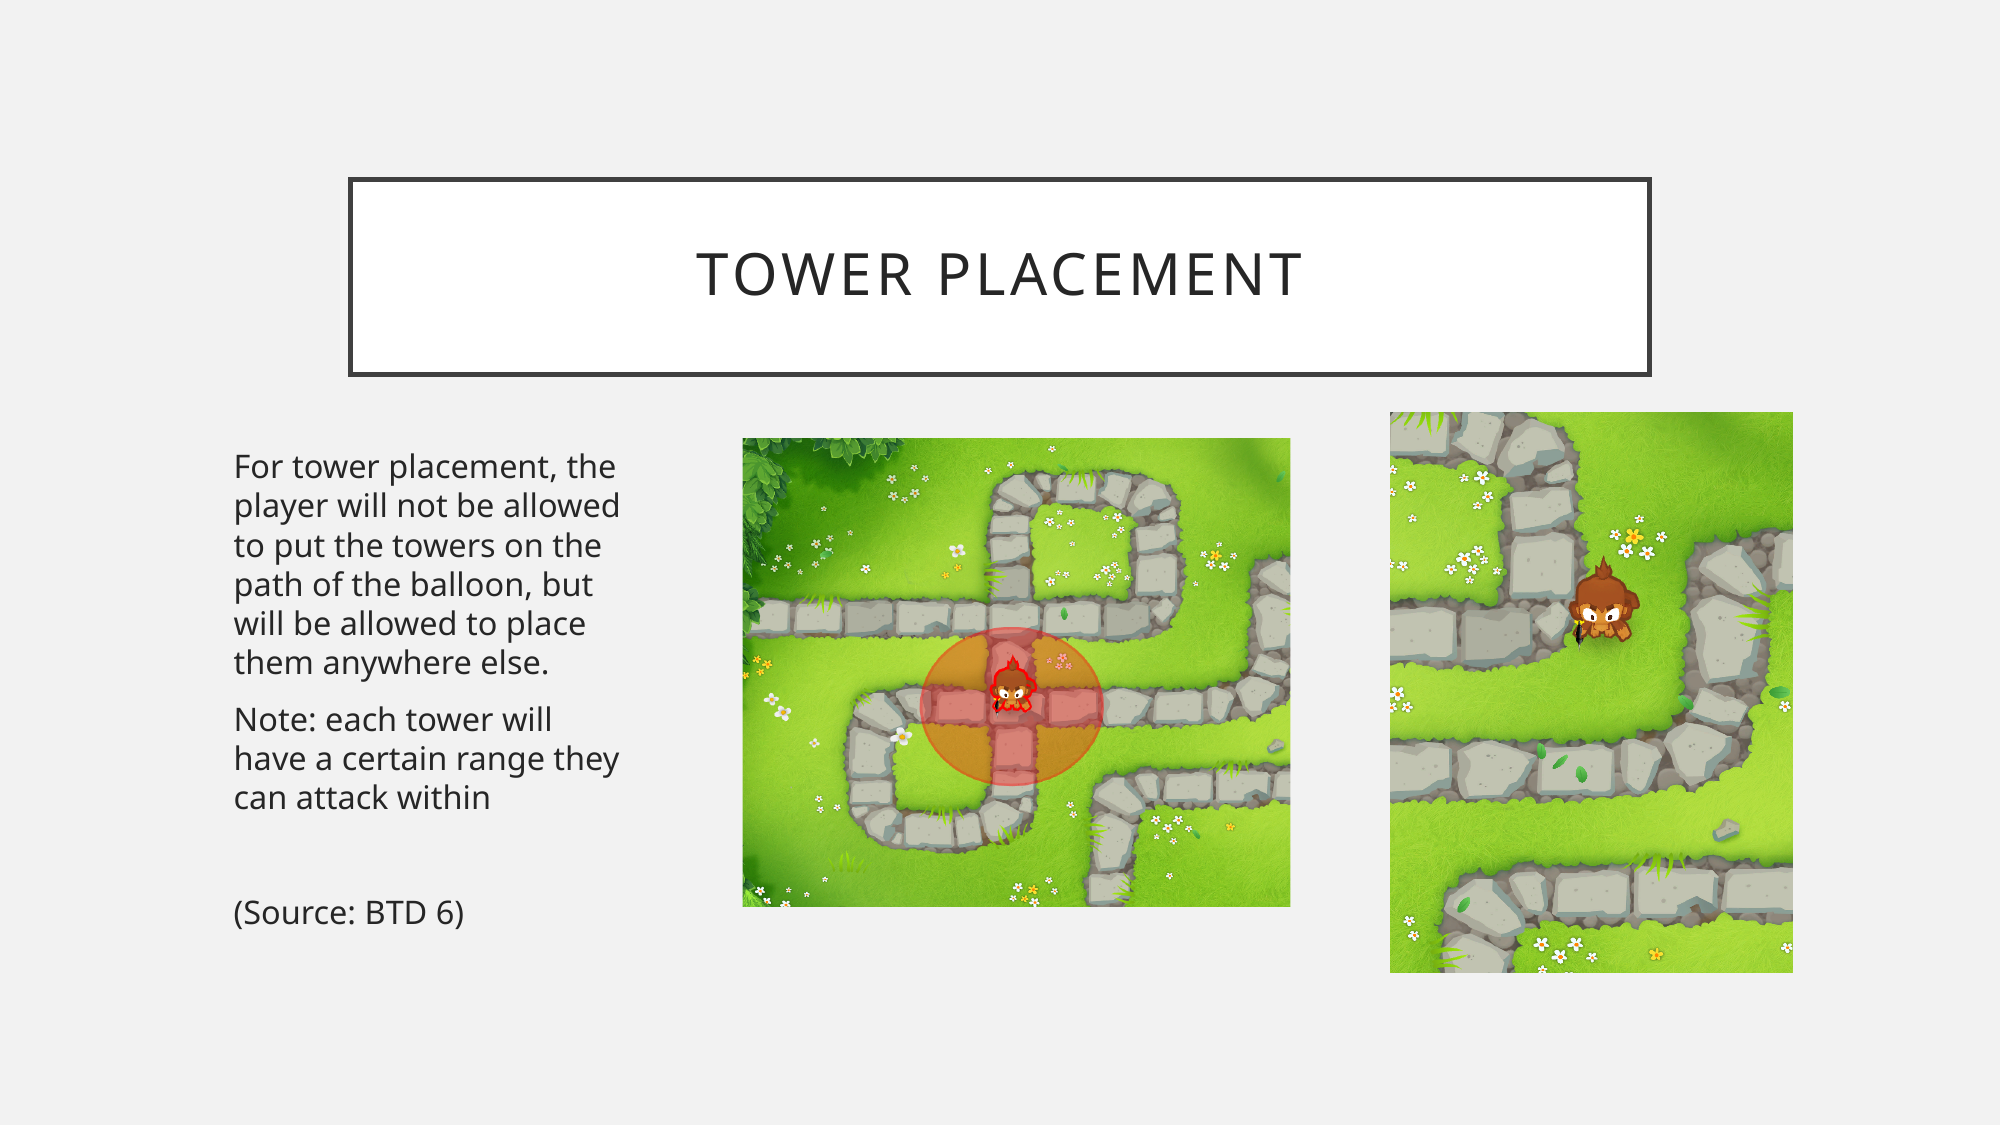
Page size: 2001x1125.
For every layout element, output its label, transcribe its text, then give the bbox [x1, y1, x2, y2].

list For tower placement, the player will not be allowed to put the towers on the path of the balloon, but will be allowed to place them anywhere else. Note: each tower will have a certain range they can attack within (Source: BTD 6) [218, 438, 642, 946]
title Tower Placement [348, 177, 1652, 377]
picture [1390, 412, 1793, 973]
picture [742, 438, 1291, 907]
